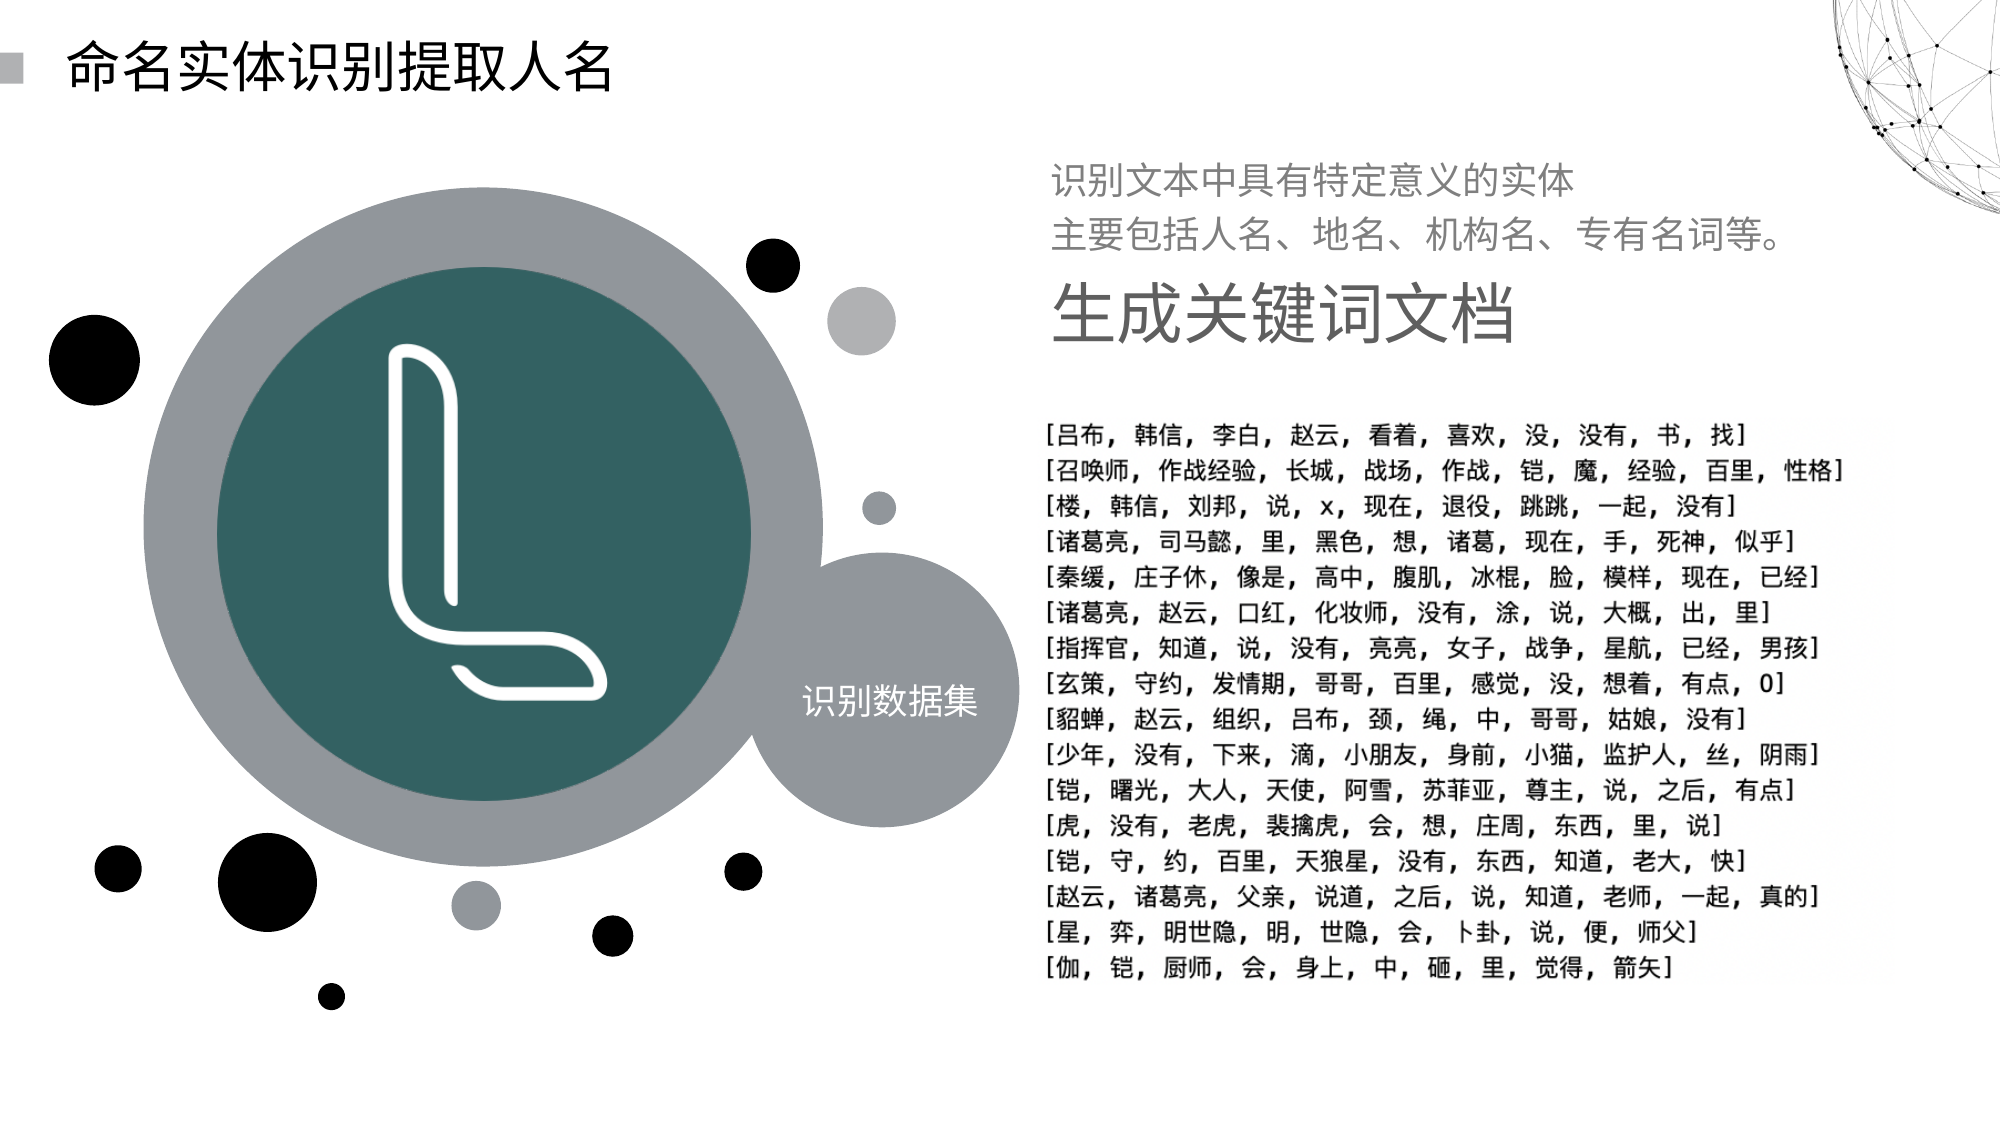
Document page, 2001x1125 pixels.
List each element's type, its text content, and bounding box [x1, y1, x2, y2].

text_box [142, 314, 217, 740]
text_box [591, 914, 635, 958]
text_box [93, 844, 143, 894]
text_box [743, 552, 1020, 828]
text_box [47, 313, 141, 407]
text_box 命名实体识别提取人名 [51, 25, 634, 107]
text_box [450, 879, 503, 932]
text_box [745, 237, 802, 294]
text_box [723, 851, 764, 892]
text_box [216, 831, 318, 933]
text_box [280, 801, 686, 868]
text_box [826, 285, 897, 357]
text_box [0, 52, 24, 85]
text_box [316, 982, 347, 1012]
text_box [751, 316, 824, 552]
picture [217, 0, 2000, 985]
text_box 识别文本中具有特定意义的实体 主要包括人名、地名、机构名、专有名词等。 生成关键词文档 [1035, 140, 1816, 360]
text_box [263, 186, 704, 267]
text_box [861, 490, 898, 527]
